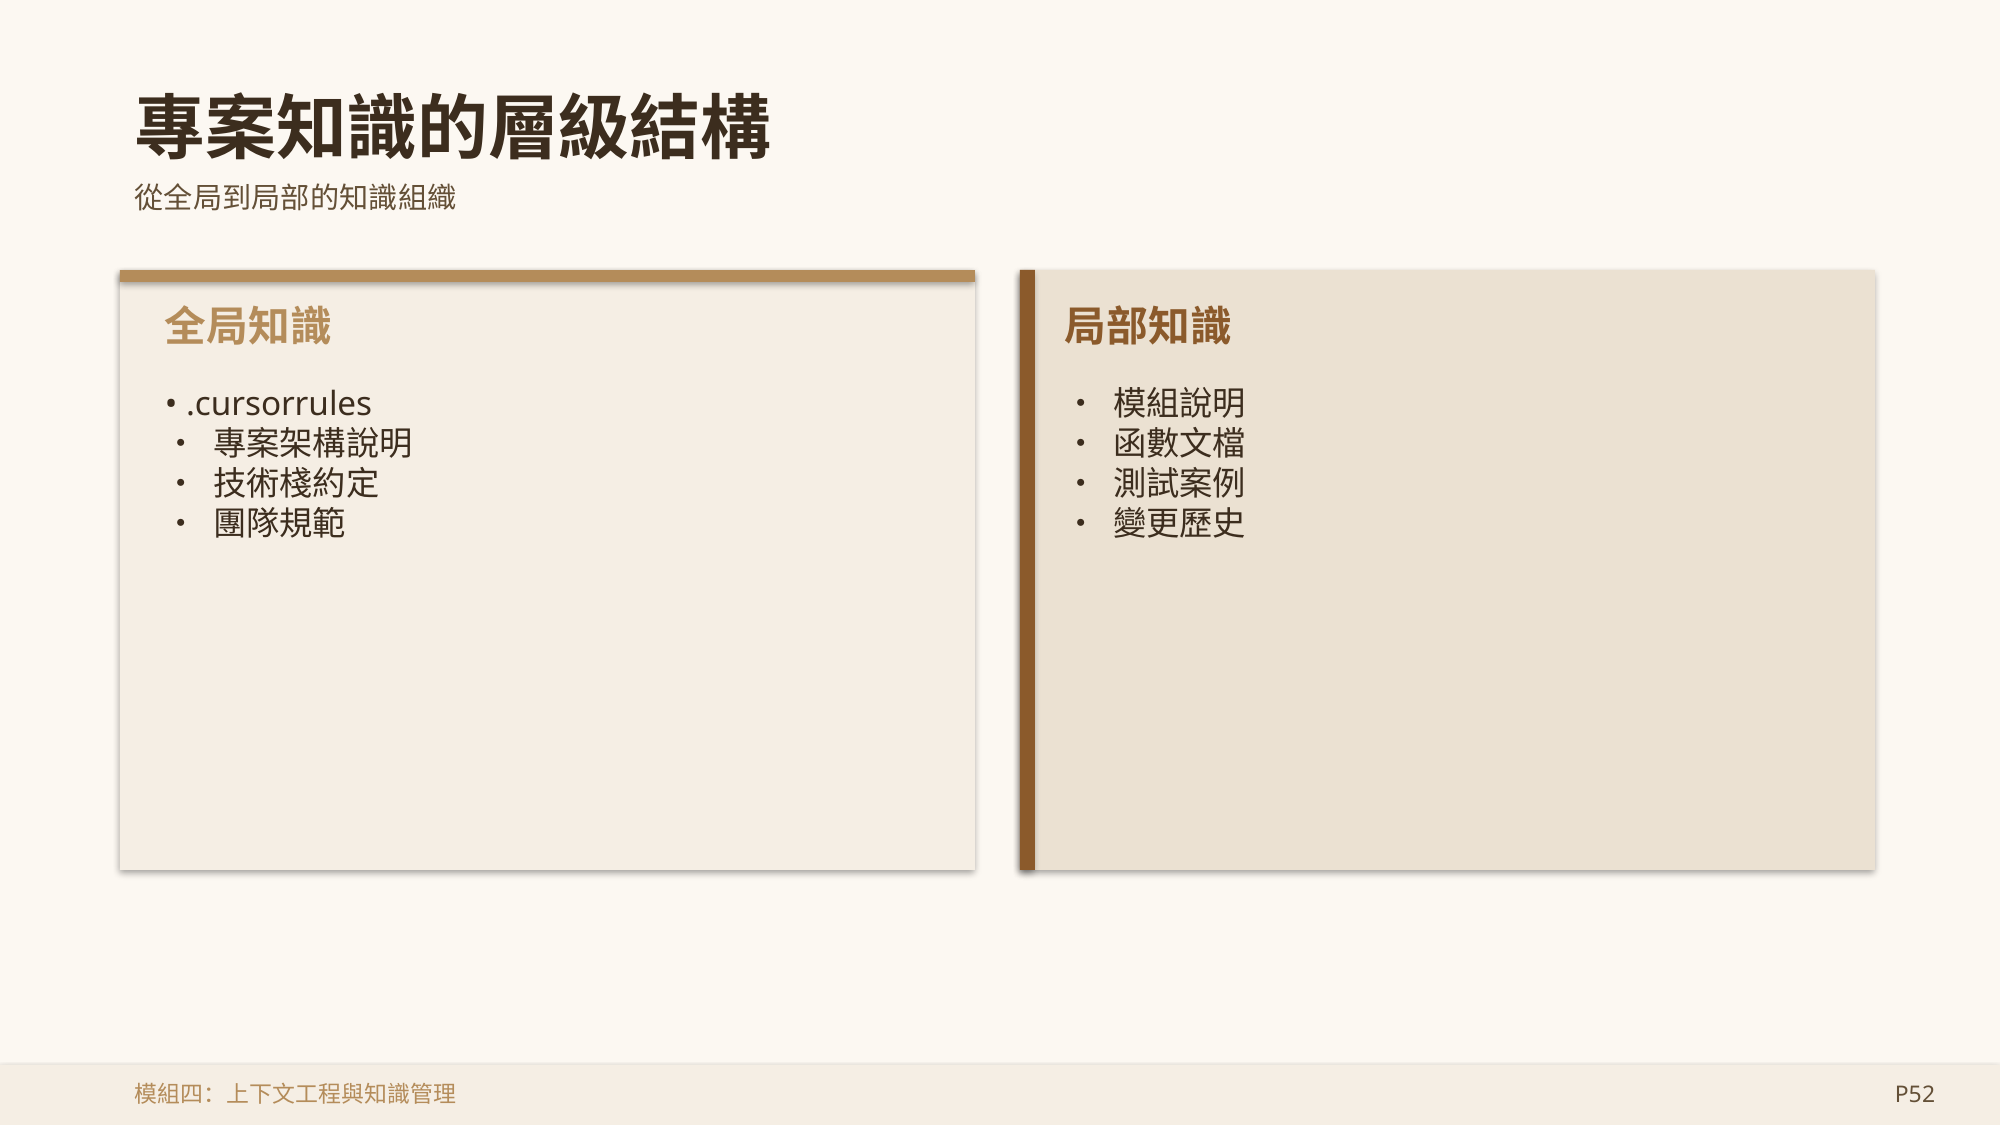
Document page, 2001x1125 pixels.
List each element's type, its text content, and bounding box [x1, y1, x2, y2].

text_box [1019, 269, 1036, 871]
text_box [1036, 269, 1876, 871]
text_box • 模組說明 • 函數文檔 • 測試案例 • 變更歷史 [1049, 374, 1845, 550]
text_box 局部知識 [1049, 292, 1845, 358]
text_box [119, 269, 976, 283]
text_box [0, 1064, 2000, 1125]
text_box 全局知識 [149, 292, 945, 358]
text_box • .cursorrules • 專案架構說明 • 技術棧約定 • 團隊規範 [149, 374, 945, 550]
text_box 專案知識的層級結構 [119, 74, 1770, 172]
text_box 模組四：上下文工程與知識管理 [119, 1072, 870, 1115]
text_box [119, 289, 976, 871]
text_box 從全局到局部的知識組織 [119, 172, 1770, 223]
text_box P52 [1799, 1072, 1950, 1115]
